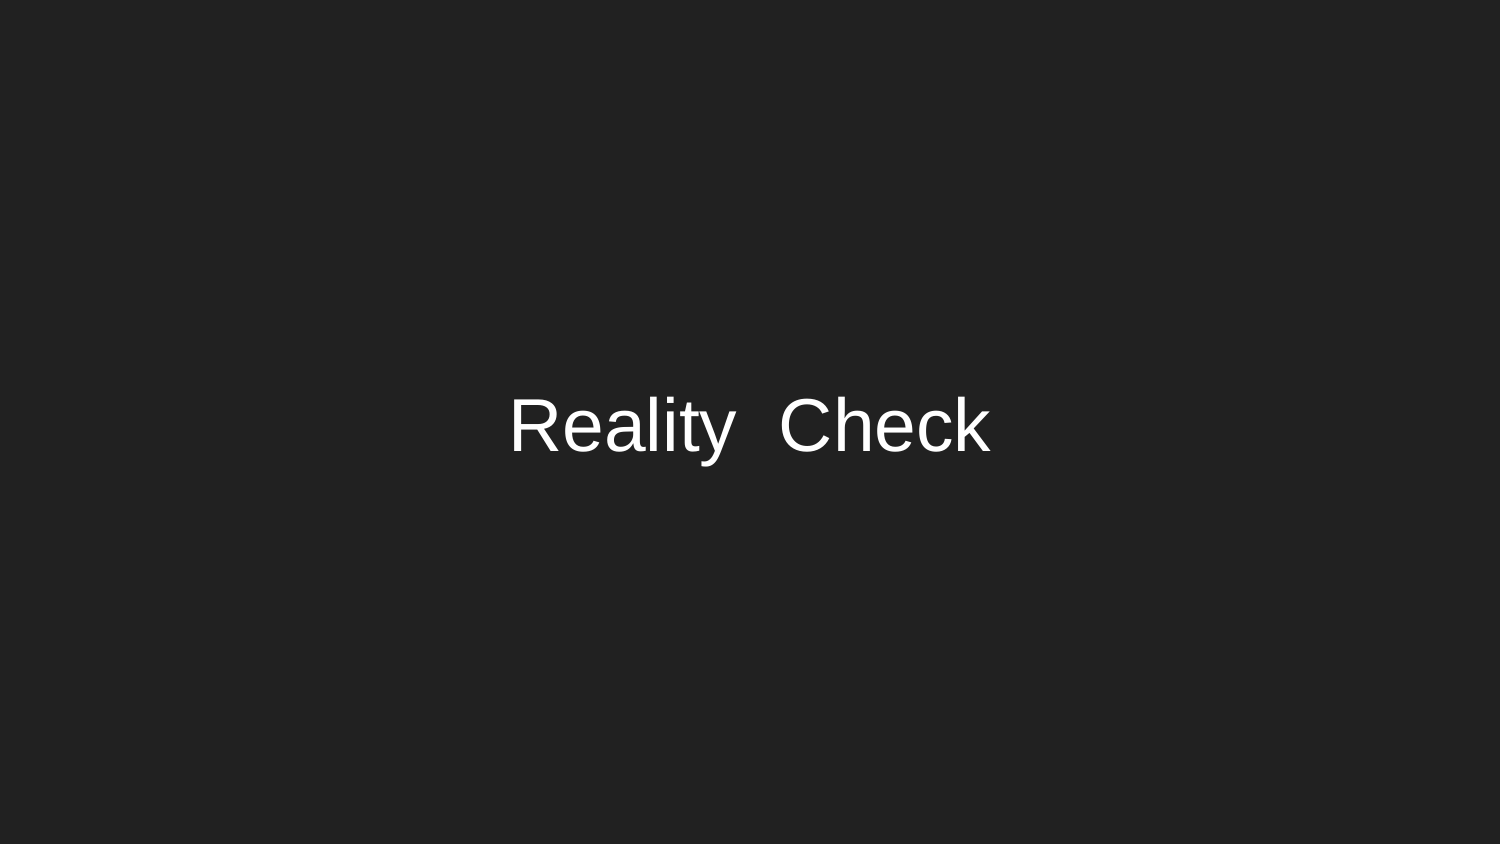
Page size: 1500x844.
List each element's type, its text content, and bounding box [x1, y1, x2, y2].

title Reality Check [51, 352, 1449, 491]
